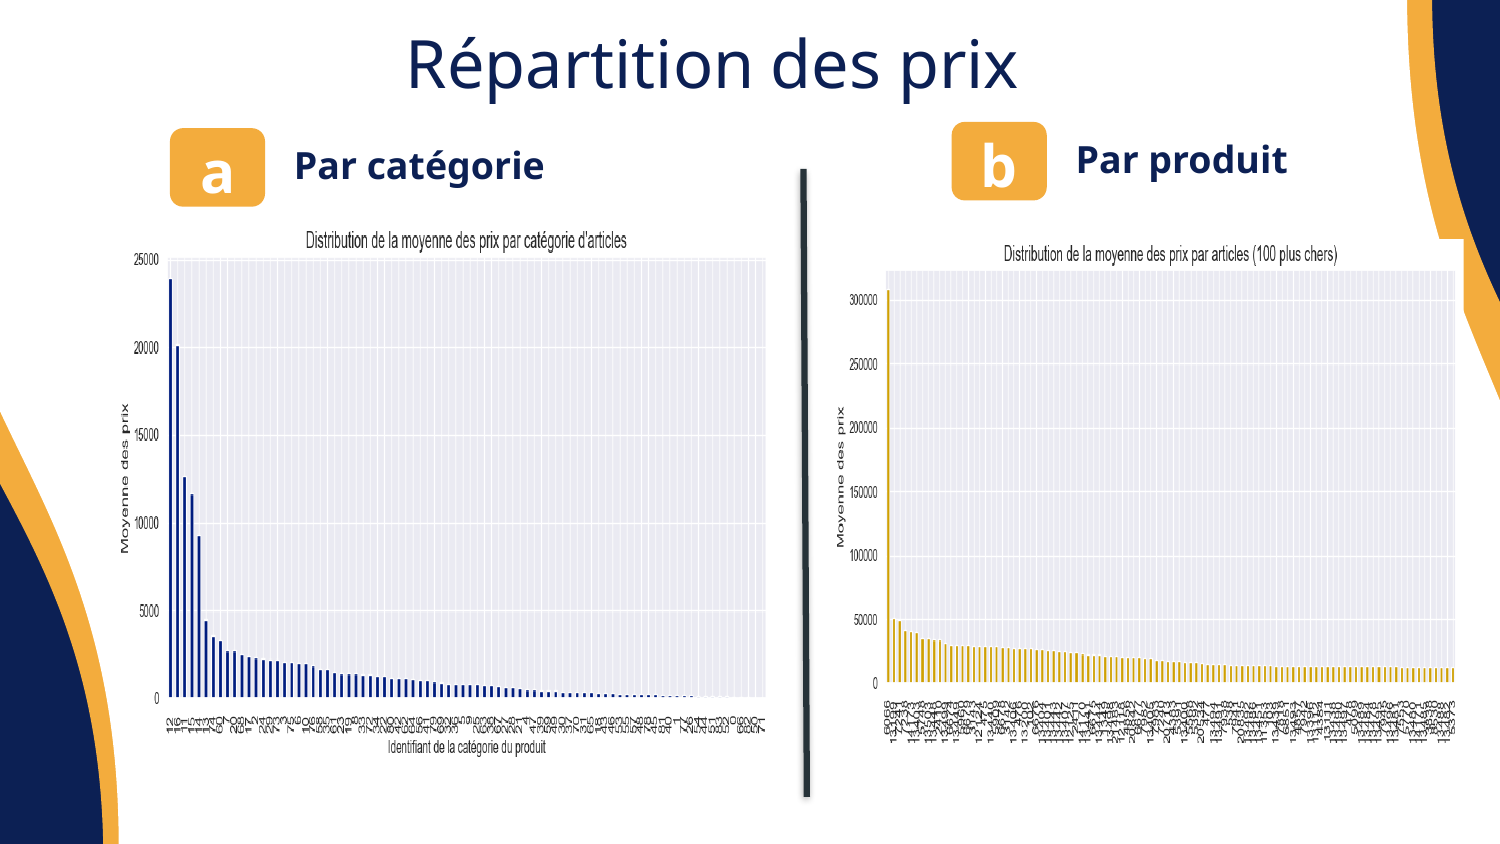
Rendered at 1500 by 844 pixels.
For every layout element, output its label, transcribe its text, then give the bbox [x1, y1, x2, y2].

title Répartition des prix [278, 23, 1147, 100]
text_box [803, 168, 808, 798]
picture [119, 219, 773, 763]
text_box Par catégorie [278, 121, 612, 208]
text_box b [937, 121, 1061, 208]
picture [832, 238, 1464, 744]
text_box Par produit [1060, 114, 1393, 202]
text_box a [156, 127, 279, 214]
